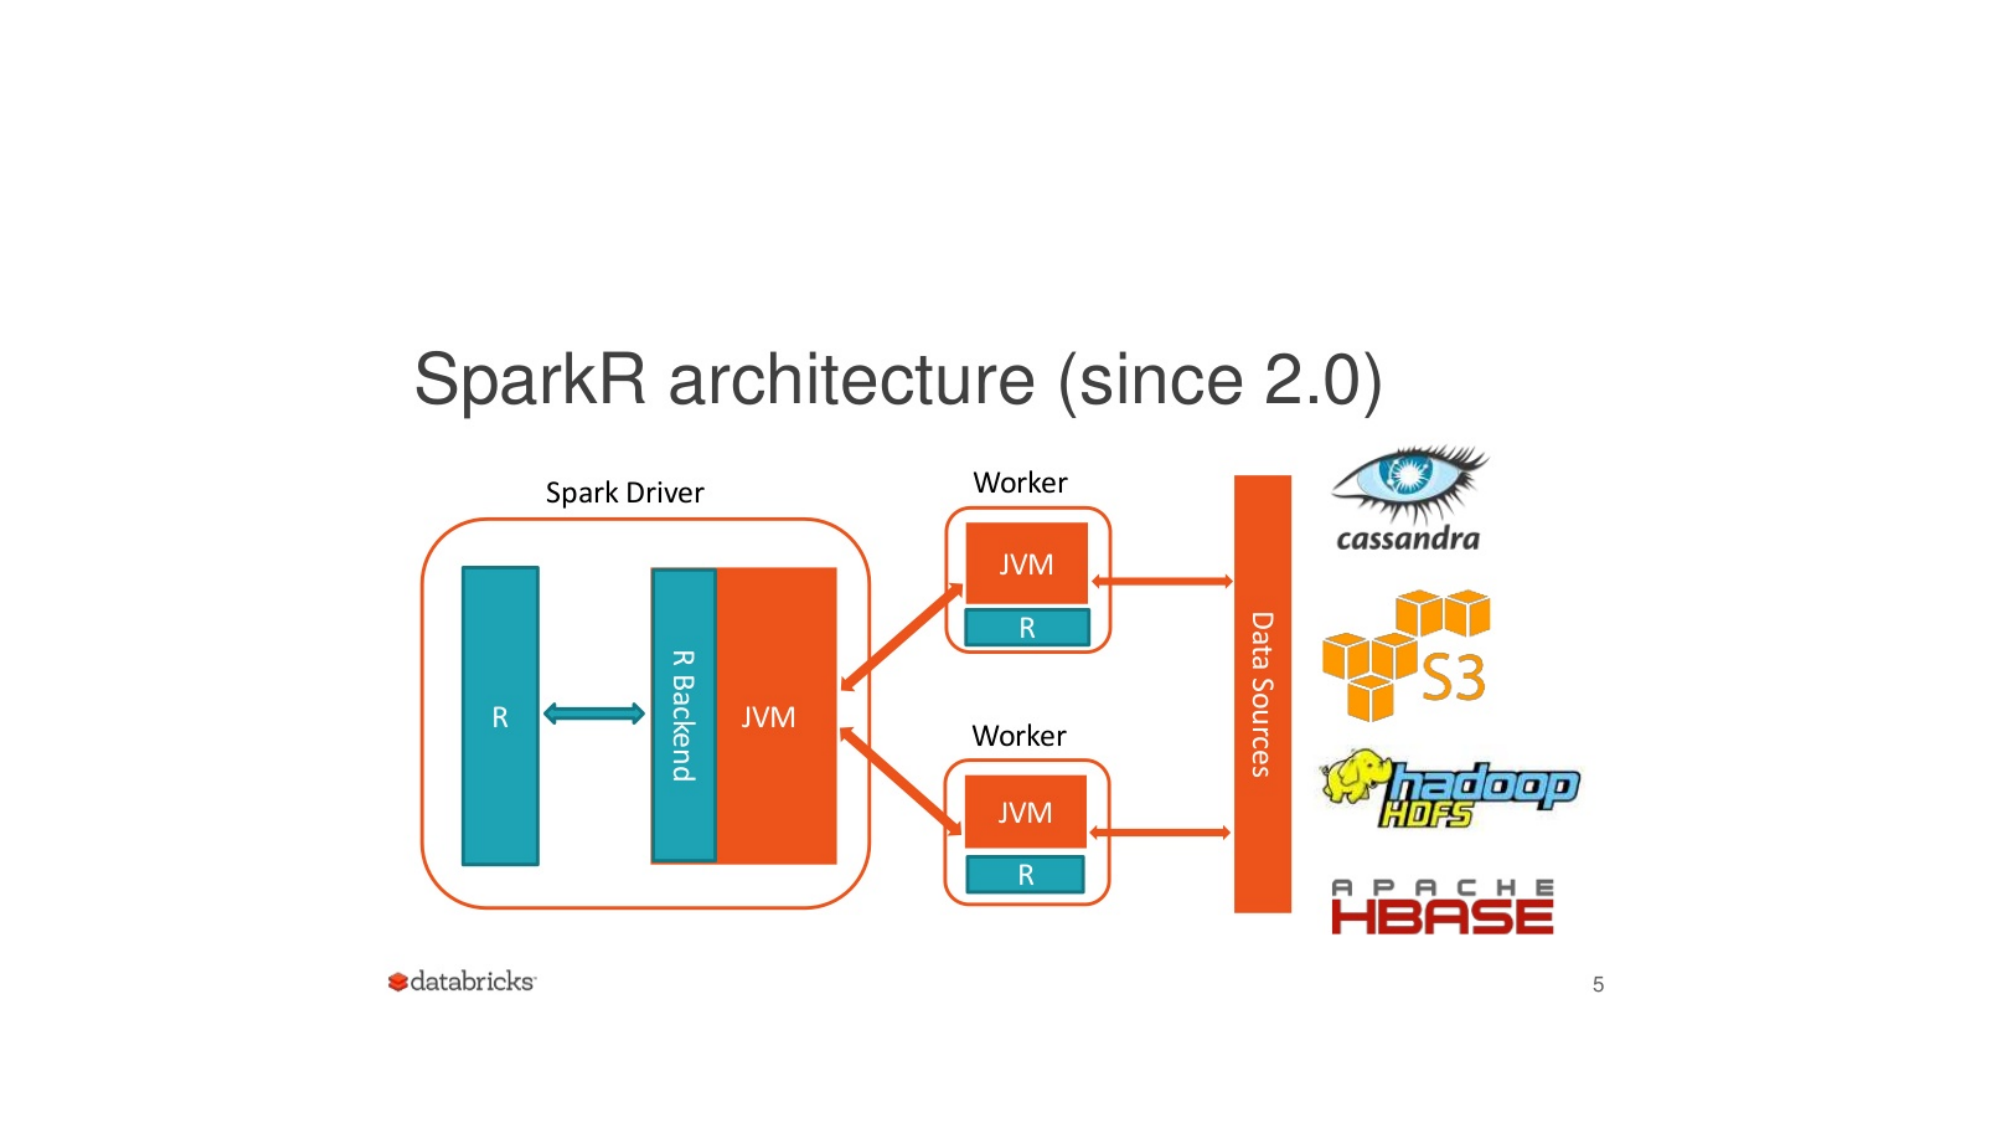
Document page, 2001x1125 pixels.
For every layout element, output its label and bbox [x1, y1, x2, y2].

list [365, 299, 1635, 1014]
